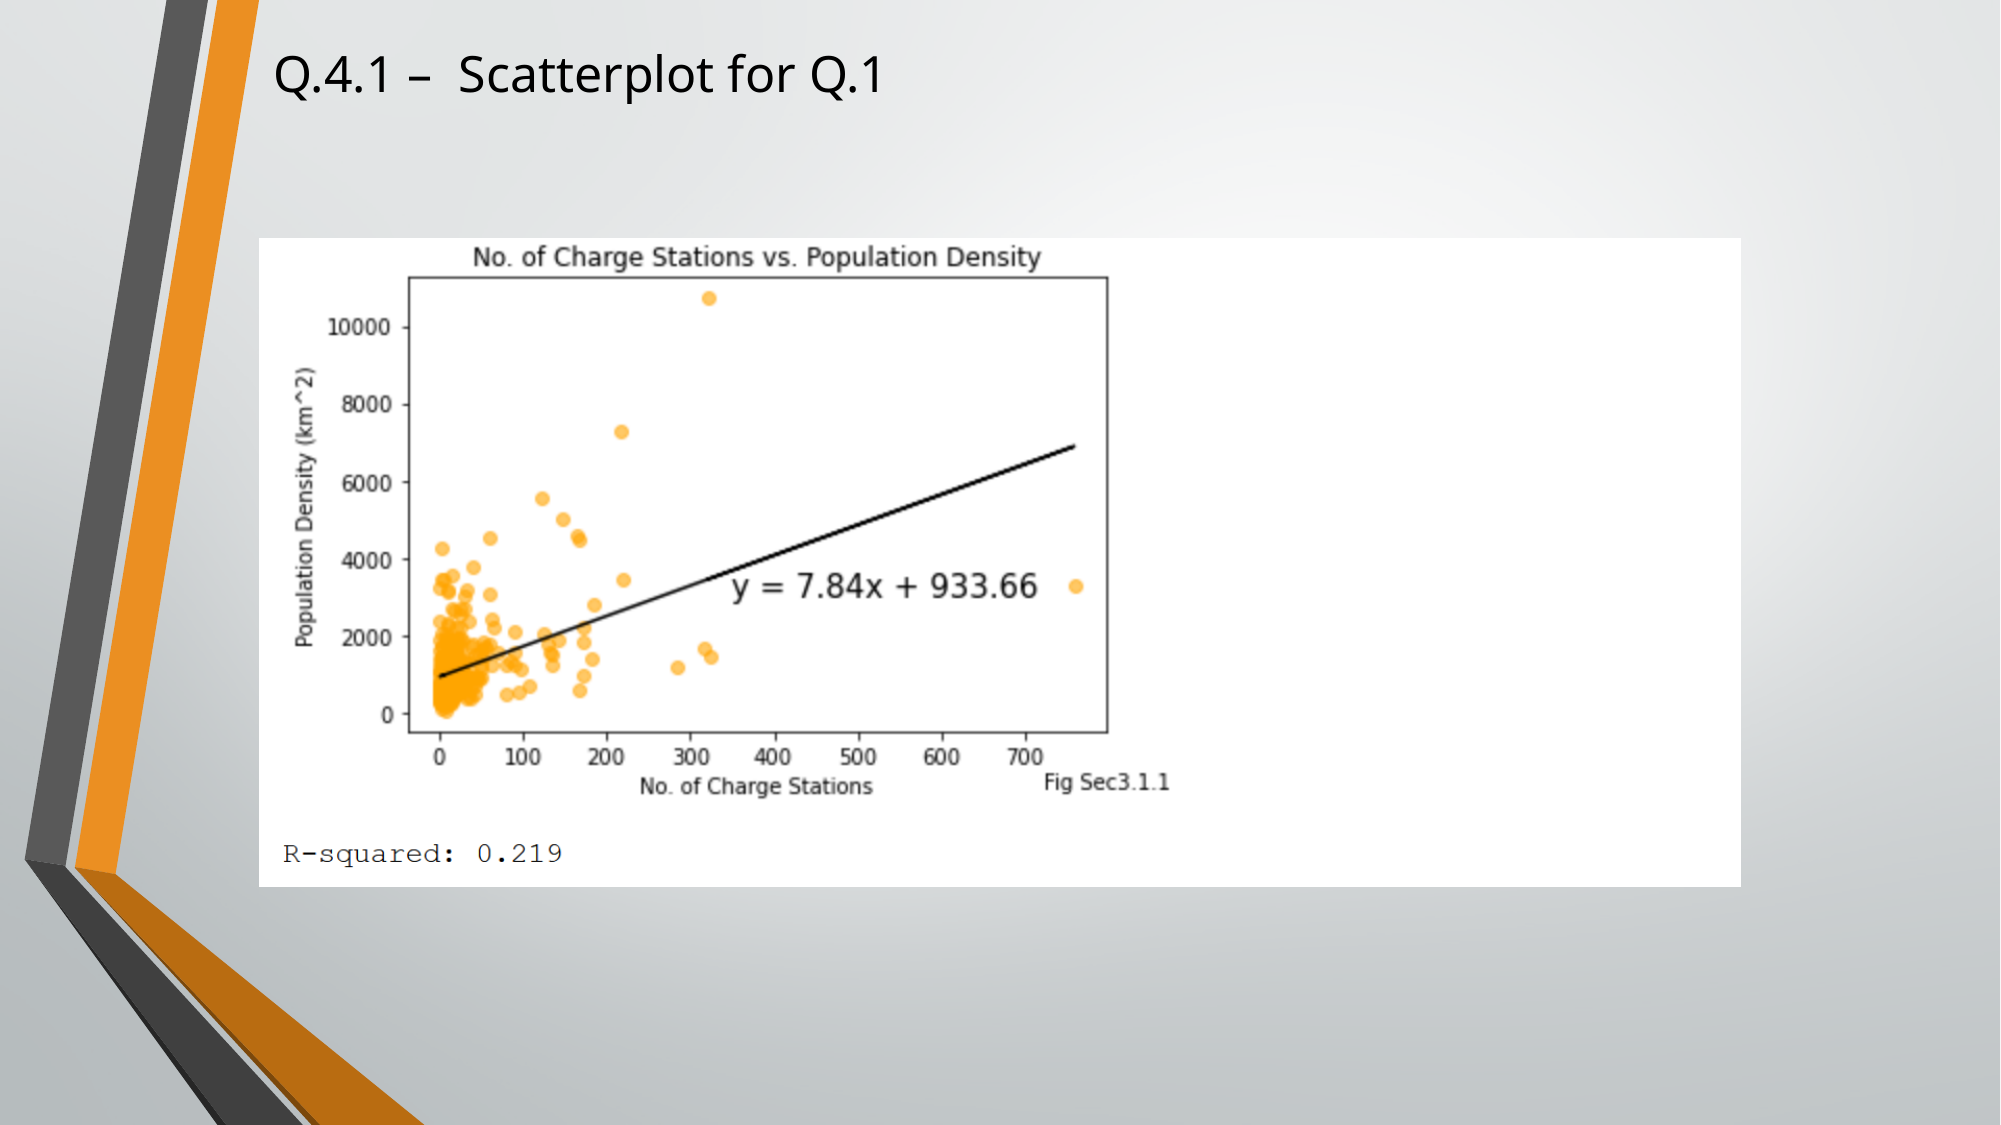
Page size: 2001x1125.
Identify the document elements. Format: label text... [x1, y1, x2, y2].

title Q.4.1 – Scatterplot for Q.1 [258, 26, 1903, 119]
picture [258, 238, 1741, 887]
